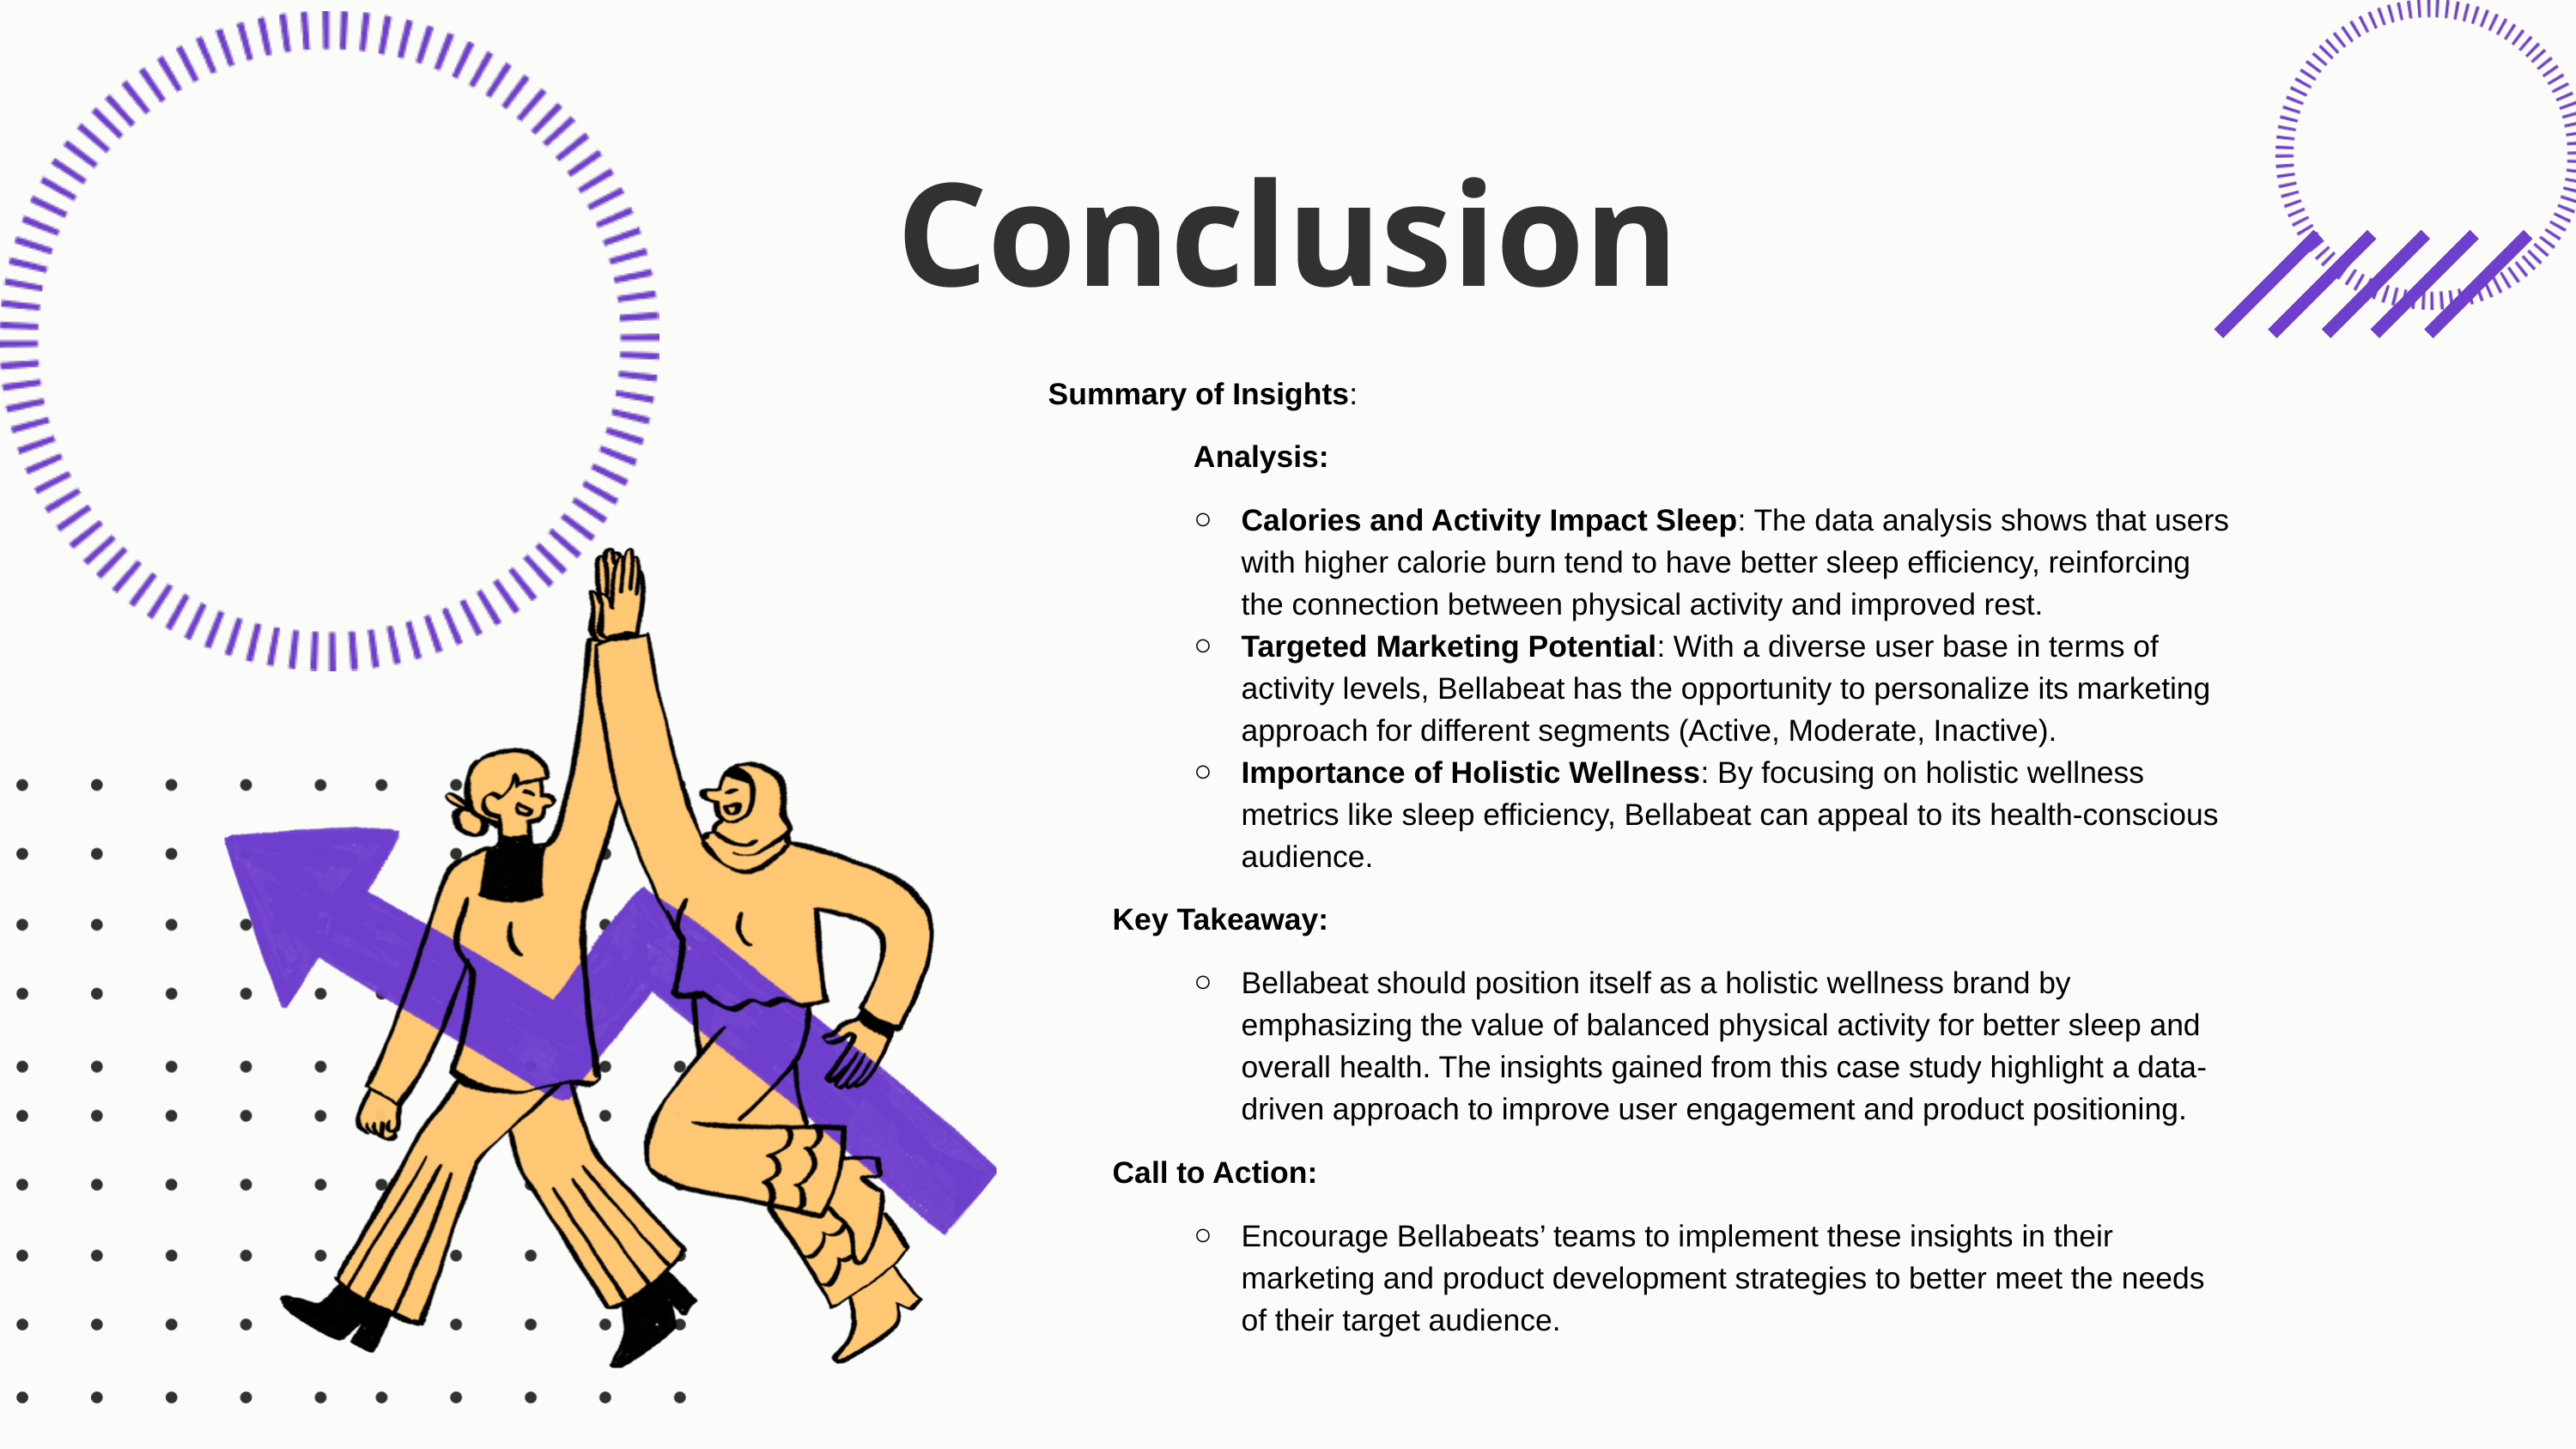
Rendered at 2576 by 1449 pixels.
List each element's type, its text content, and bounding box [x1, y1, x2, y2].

picture [0, 11, 999, 1404]
picture [2275, 0, 2576, 310]
text_box Conclusion [662, 143, 2271, 316]
text_box Summary of Insights: Analysis: Calories and Activity Impact Sleep: The data analysis shows that users with higher calorie burn tend to have better sleep efficiency, reinforcing the connection between physical activity and improved rest. Targeted Marketing Potential: With a diverse user base in terms of activity levels, Bellabeat has the opportunity to personalize its marketing approach for different segments (Active, Moderate, Inactive). Importance of Holistic Wellness: By focusing on holistic wellness metrics like sleep efficiency, Bellabeat can appeal to its health-conscious audience. Key Takeaway: Bellabeat should position itself as a holistic wellness brand by emphasizing the value of balanced physical activity for better sleep and overall health. The insights gained from this case study highlight a data-driven approach to improve user engagement and product positioning. Call to Action: Encourage Bellabeats’ teams to implement these insights in their marketing and product development strategies to better meet the needs of their target audience. [1048, 368, 2236, 1410]
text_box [2218, 233, 2529, 334]
